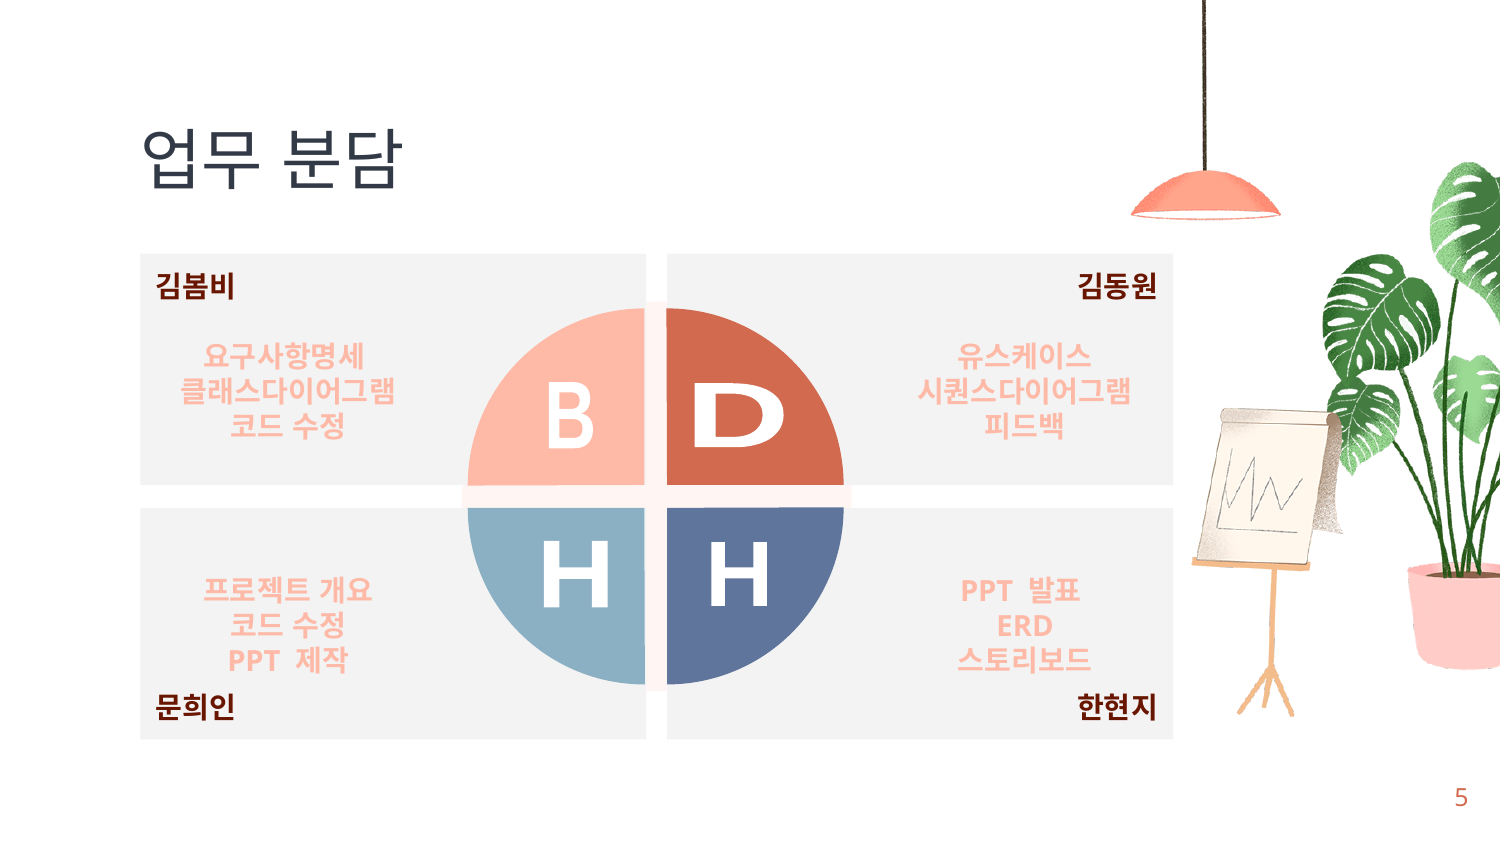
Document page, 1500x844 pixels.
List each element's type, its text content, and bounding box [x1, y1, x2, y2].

text_box 김봄비 요구사항명세 클래스다이어그램 코드 수정 [140, 253, 647, 486]
slide_number 5 [1378, 766, 1469, 832]
text_box 프로젝트 개요 코드 수정 PPT 제작 문희인 [140, 507, 647, 740]
title 업무 분담 [140, 122, 452, 203]
text_box [667, 507, 844, 685]
text_box PPT 발표 ERD 스토리보드 한현지 [667, 507, 1174, 740]
picture [1130, 0, 1500, 717]
text_box 김동원 유스케이스 시퀀스다이어그램 피드백 [667, 253, 1174, 486]
text_box [461, 301, 852, 692]
text_box [666, 308, 844, 485]
text_box [467, 507, 645, 685]
text_box [467, 308, 645, 486]
